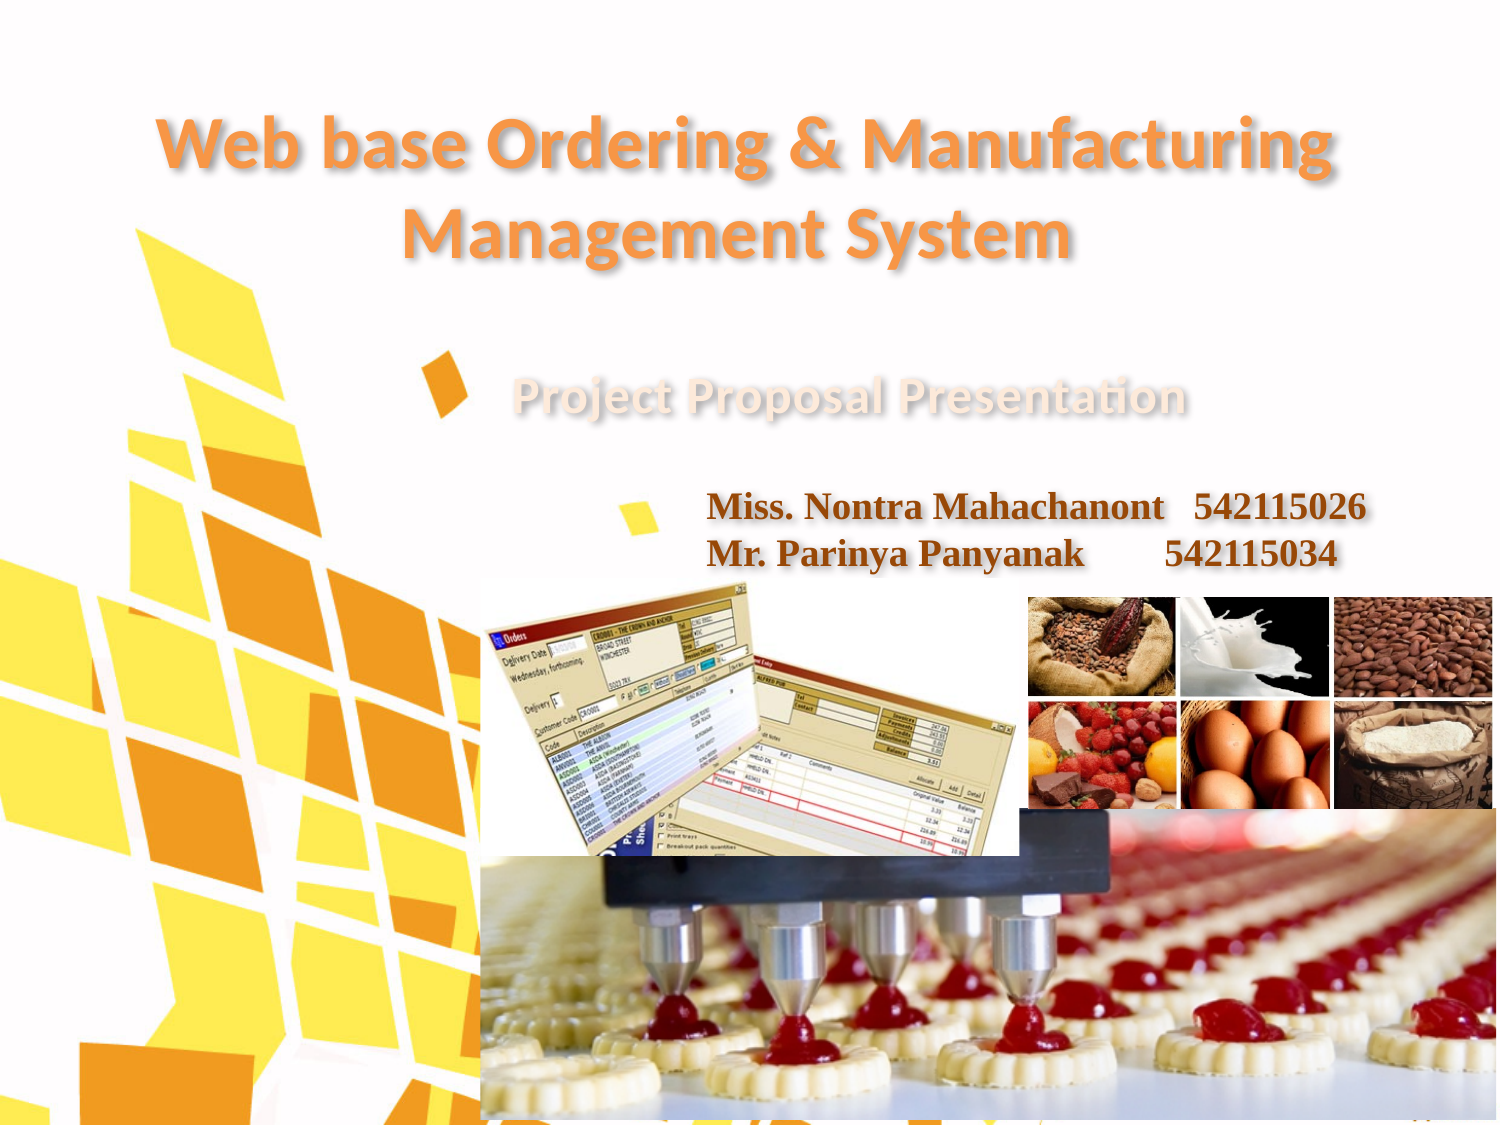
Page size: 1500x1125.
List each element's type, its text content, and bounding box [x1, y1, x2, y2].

picture [0, 0, 1500, 1125]
text_box Project Proposal Presentation [492, 351, 1207, 434]
title Web base Ordering & Manufacturing Management System [58, 70, 1434, 296]
text_box Miss. Nontra Mahachanont 542115026 Mr. Parinya Panyanak 542115034 [691, 445, 1442, 597]
